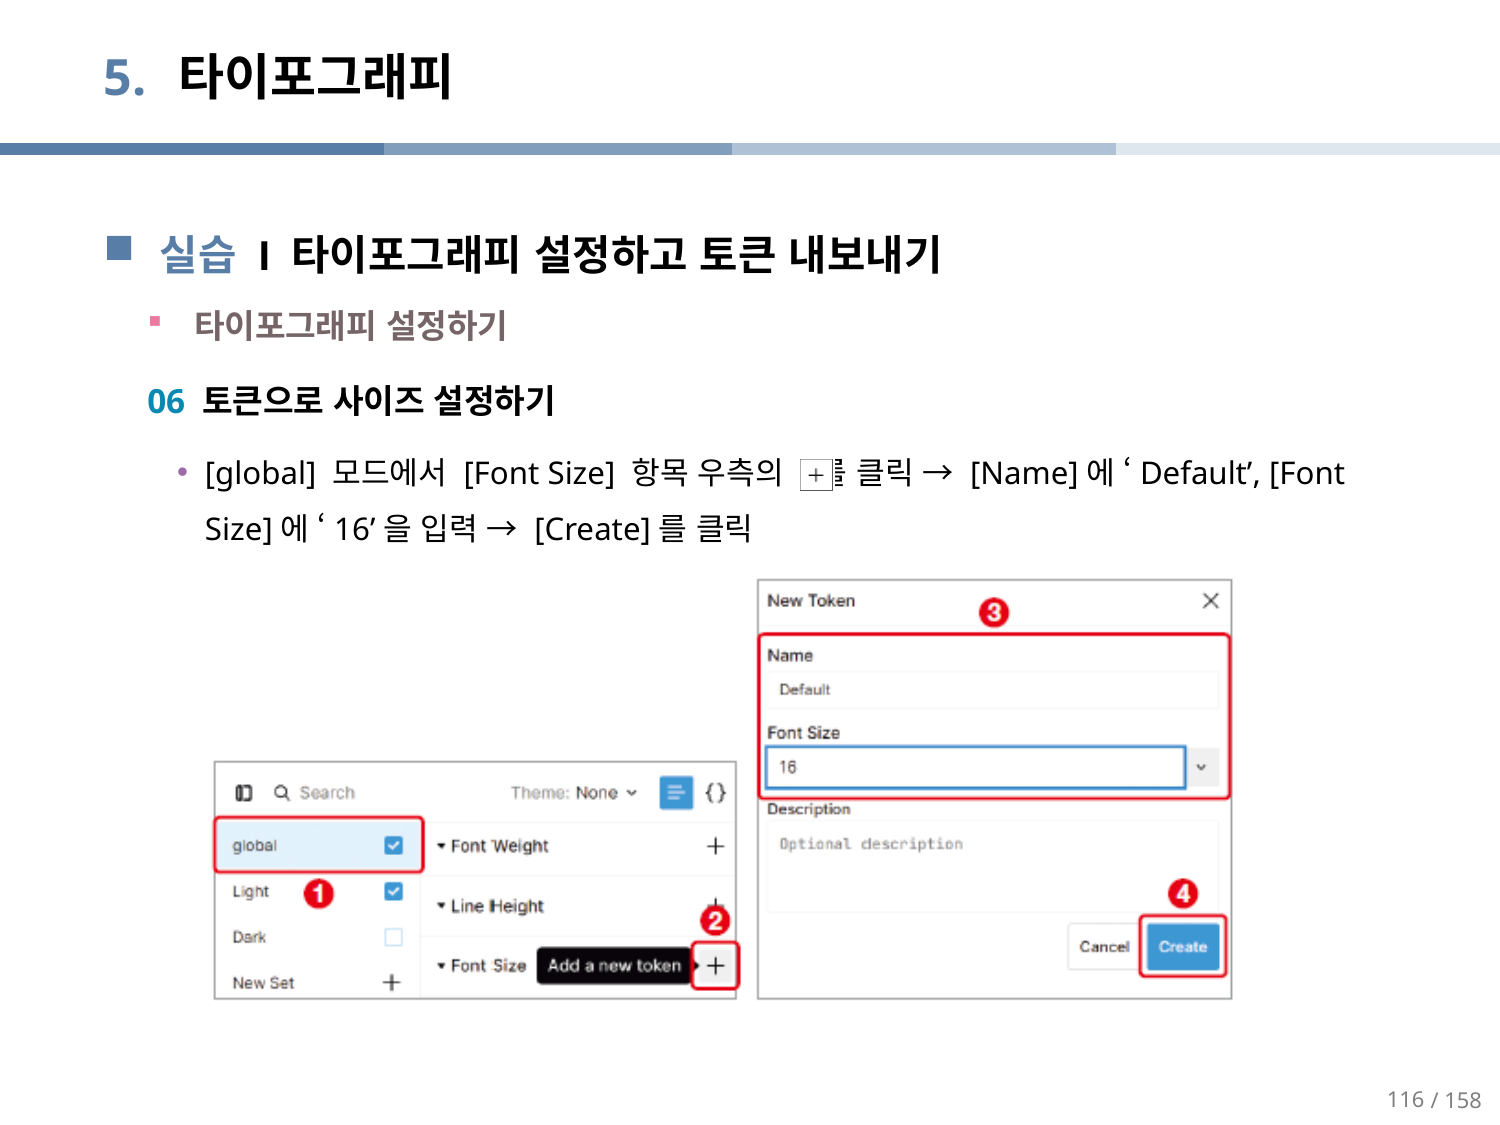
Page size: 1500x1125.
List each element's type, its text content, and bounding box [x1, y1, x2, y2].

picture [796, 455, 835, 494]
title 타이포그래피 [88, 30, 1211, 121]
picture [182, 550, 1275, 1025]
text_box 실습 I 타이포그래피 설정하고 토큰 내보내기 타이포그래피 설정하기 06 토큰으로 사이즈 설정하기 [global] 모드에서 [Font Size] 항목 우측의 를 클릭 → [Name]에 ‘Default’, [Font Size]에 ‘16’을 입력 → [Create]를 클릭 [88, 196, 1436, 1083]
